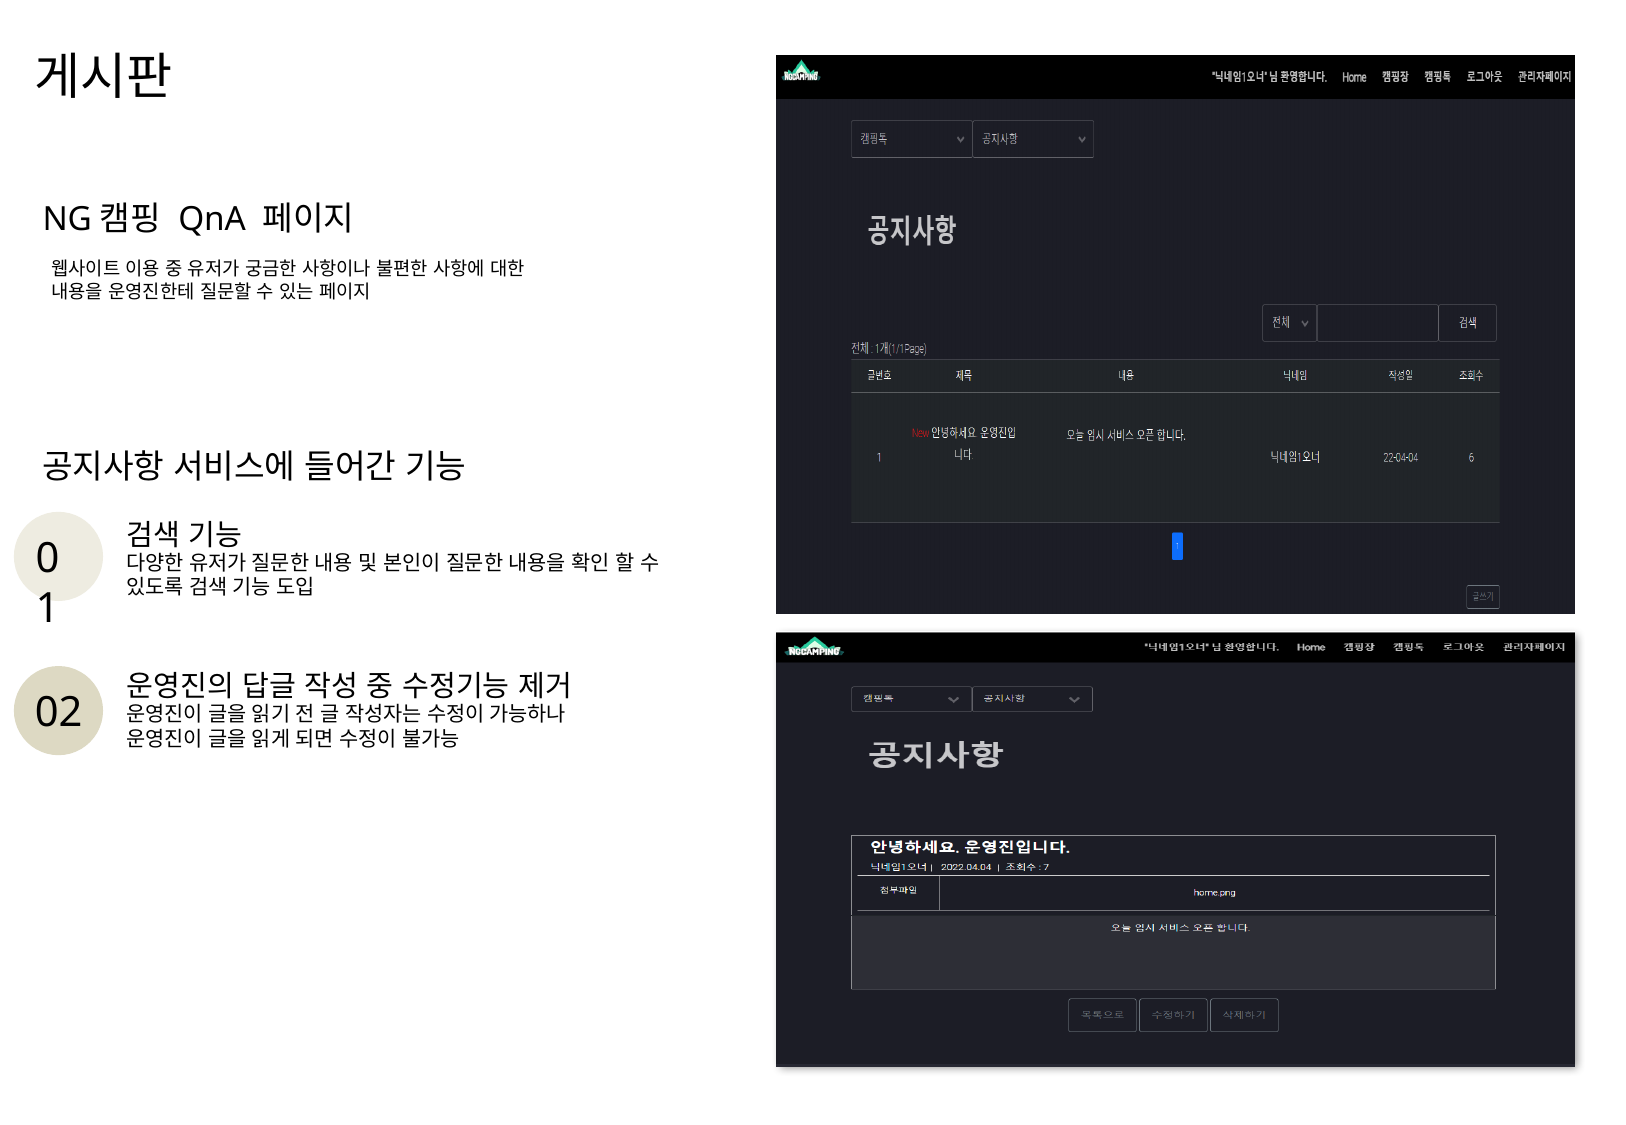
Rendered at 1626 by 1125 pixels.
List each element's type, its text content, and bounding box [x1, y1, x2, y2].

text_box 웹사이트 이용 중 유저가 궁금한 사항이나 불편한 사항에 대한 내용을 운영진한테 질문할 수 있는 페이지 [36, 249, 540, 310]
picture [776, 55, 1576, 614]
picture [776, 631, 1576, 1067]
text_box NG캠핑 QnA 페이지 [27, 189, 497, 245]
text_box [13, 511, 104, 602]
text_box 공지사항 서비스에 들어간 기능 [27, 437, 497, 493]
text_box 검색 기능 [111, 508, 600, 541]
text_box 게시판 [19, 37, 188, 113]
text_box 운영진의 답글 작성 중 수정기능 제거 [111, 660, 600, 693]
text_box 운영진이 글을 읽기 전 글 작성자는 수정이 가능하나 운영진이 글을 읽게 되면 수정이 불가능 [111, 693, 652, 759]
text_box 다양한 유저가 질문한 내용 및 본인이 질문한 내용을 확인 할 수 있도록 검색 기능 도입 [111, 541, 691, 607]
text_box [13, 665, 104, 756]
